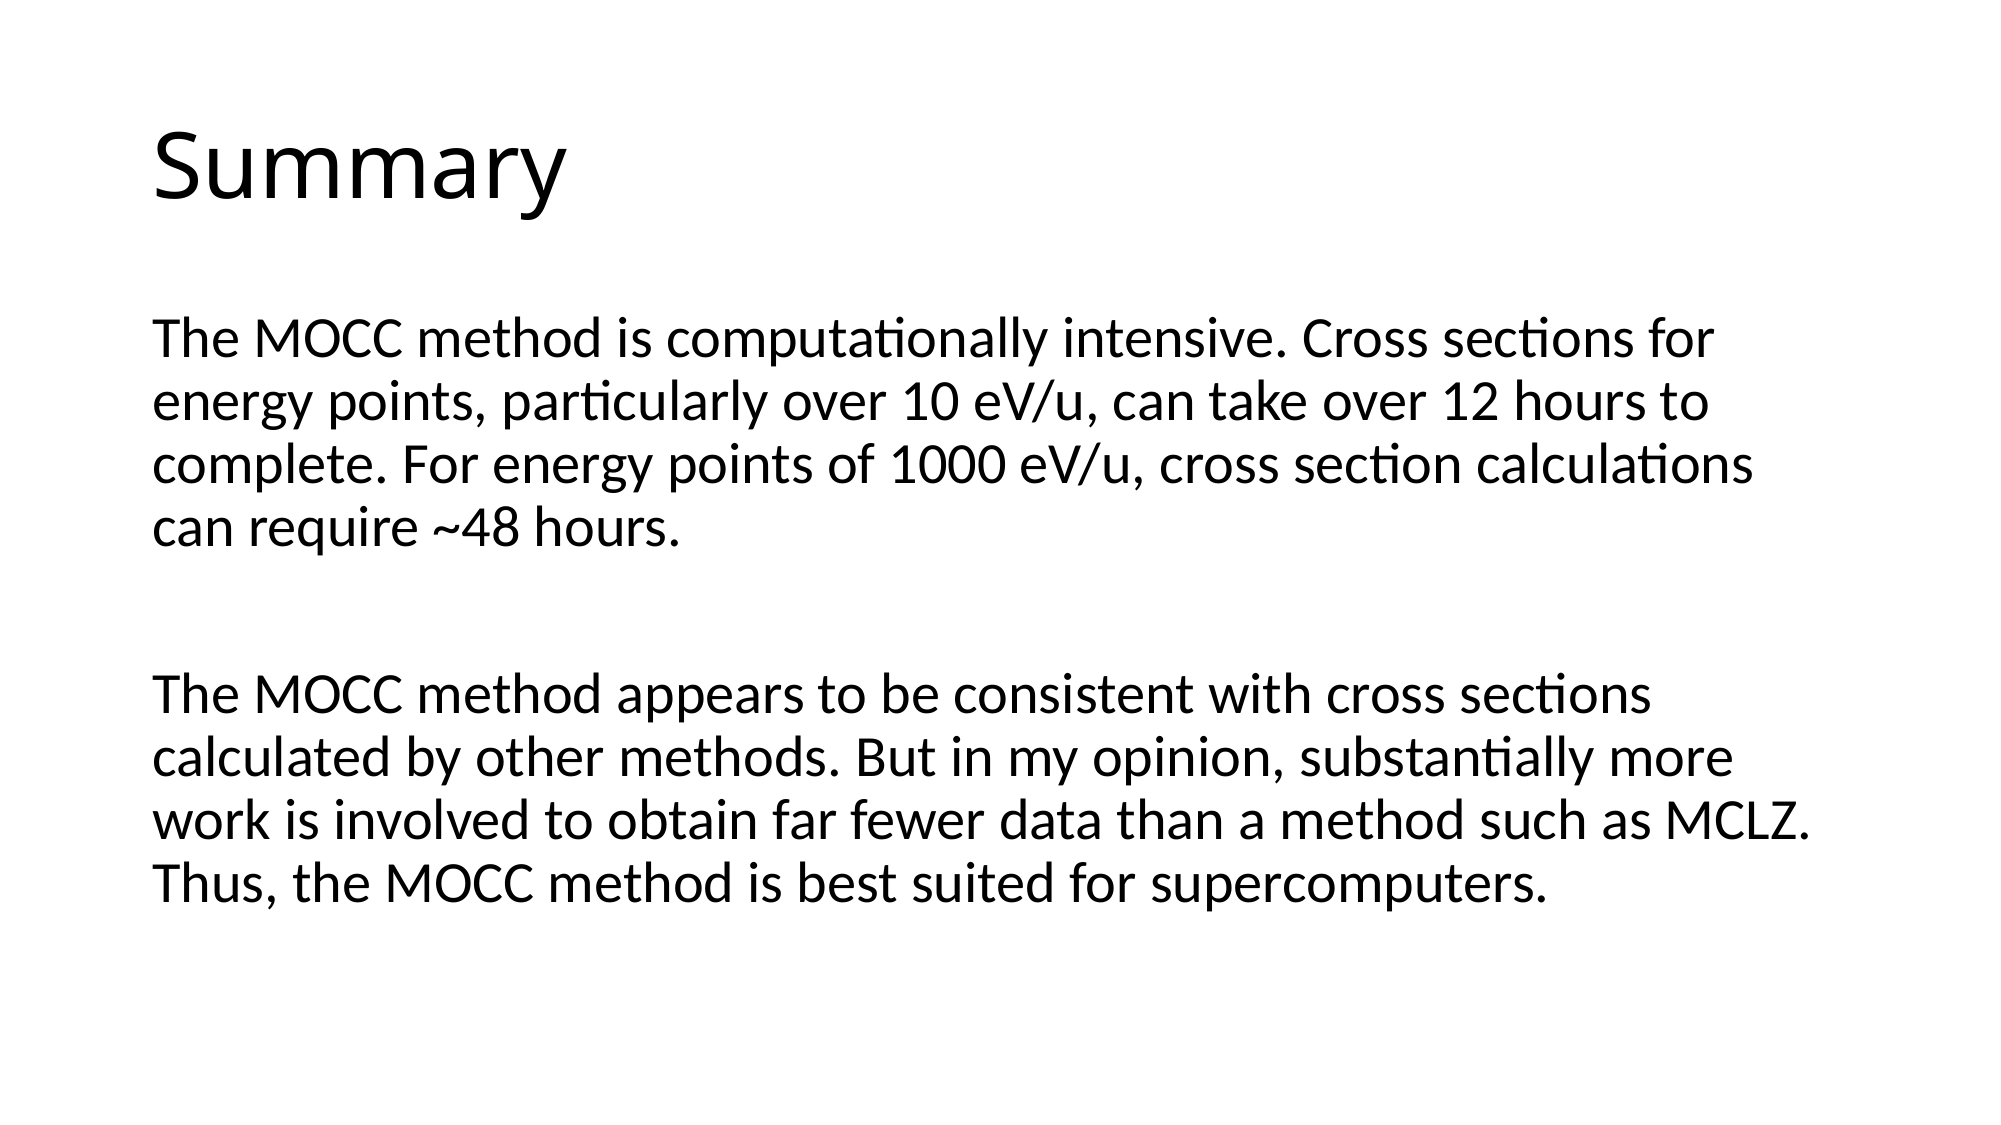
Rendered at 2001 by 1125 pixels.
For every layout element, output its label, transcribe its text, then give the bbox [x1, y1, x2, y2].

list The MOCC method is computationally intensive. Cross sections for energy points, particularly over 10 eV/u, can take over 12 hours to complete. For energy points of 1000 eV/u, cross section calculations can require ~48 hours. The MOCC method appears to be consistent with cross sections calculated by other methods. But in my opinion, substantially more work is involved to obtain far fewer data than a method such as MCLZ. Thus, the MOCC method is best suited for supercomputers. [137, 299, 1863, 1014]
title Summary [137, 59, 1863, 278]
